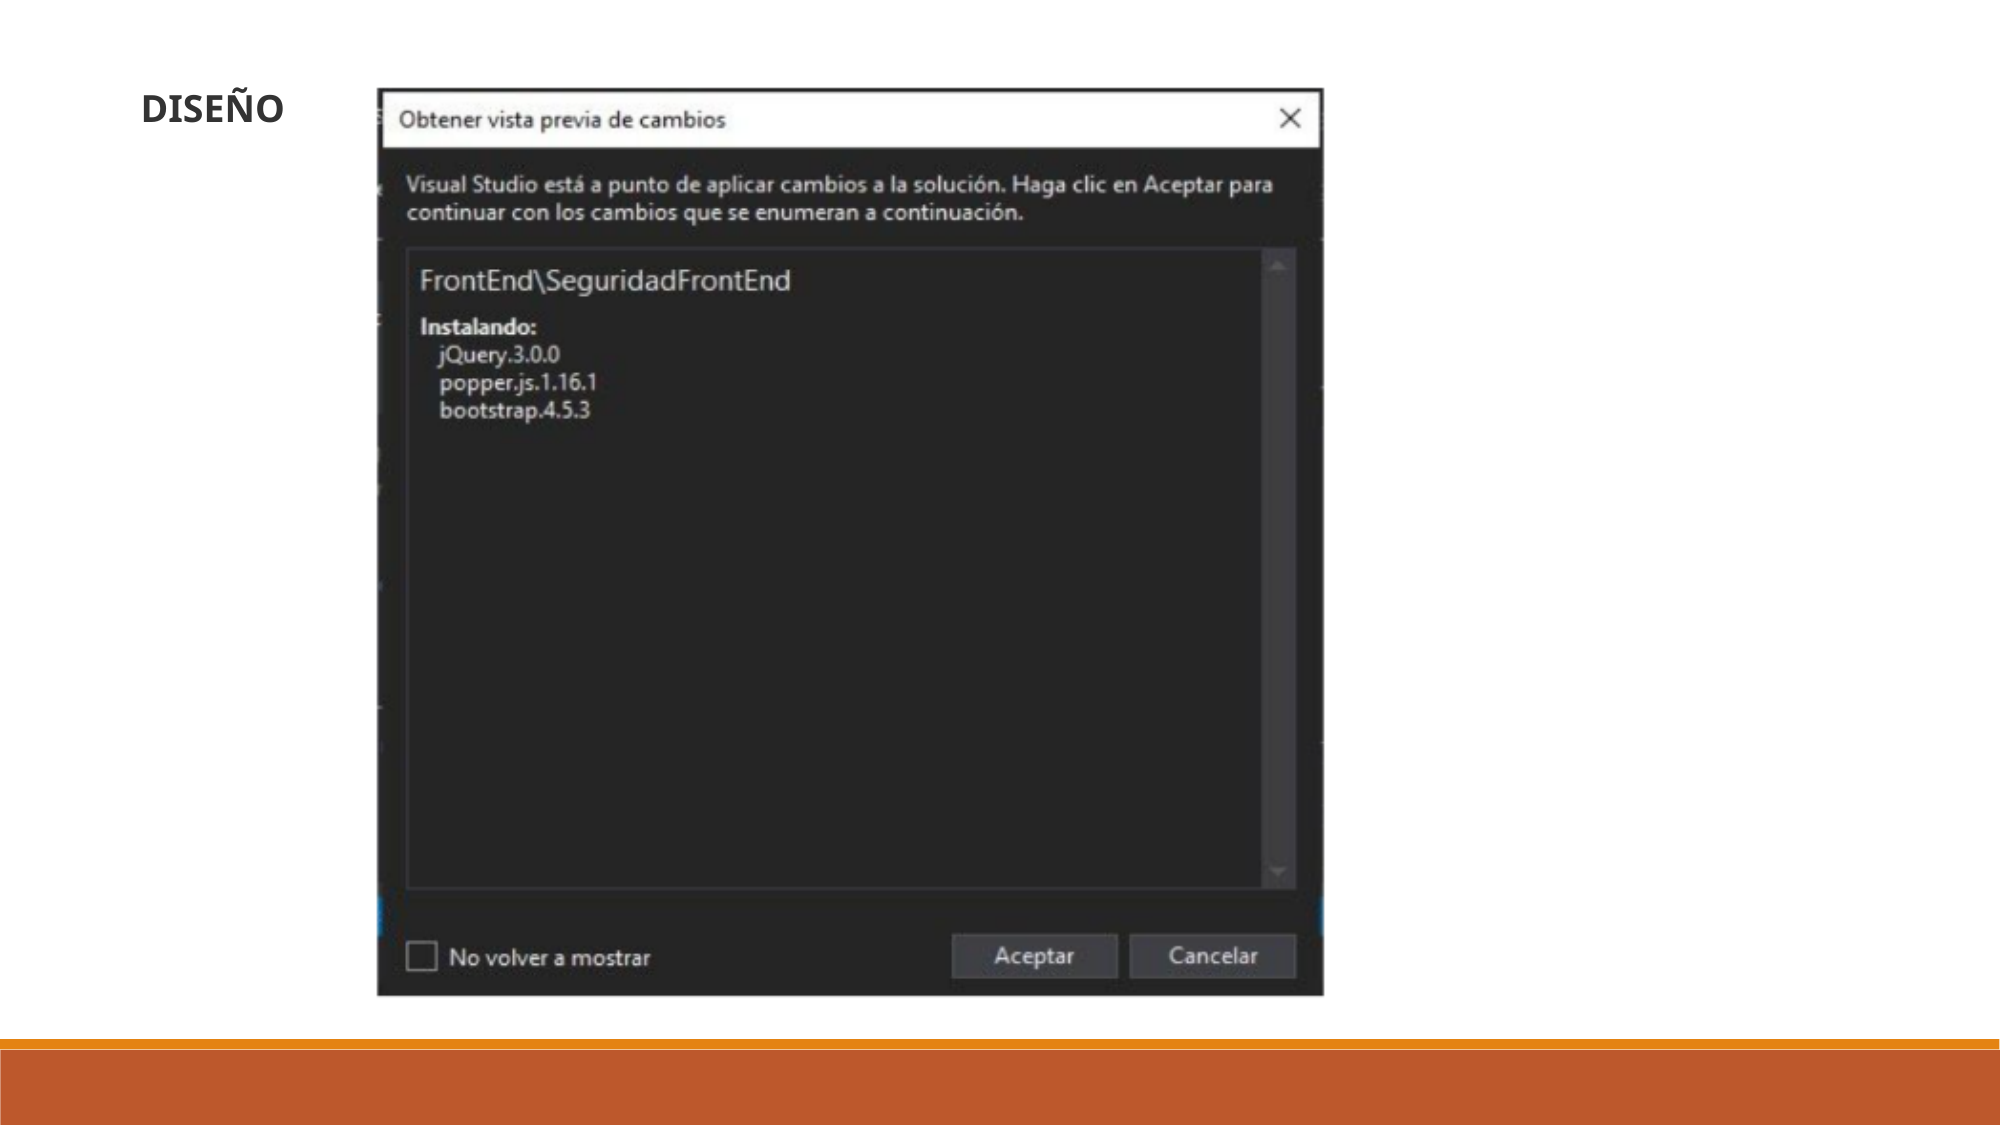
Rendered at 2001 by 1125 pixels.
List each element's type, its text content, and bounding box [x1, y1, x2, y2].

picture [364, 77, 1337, 1023]
text_box DISEÑO [125, 77, 363, 138]
